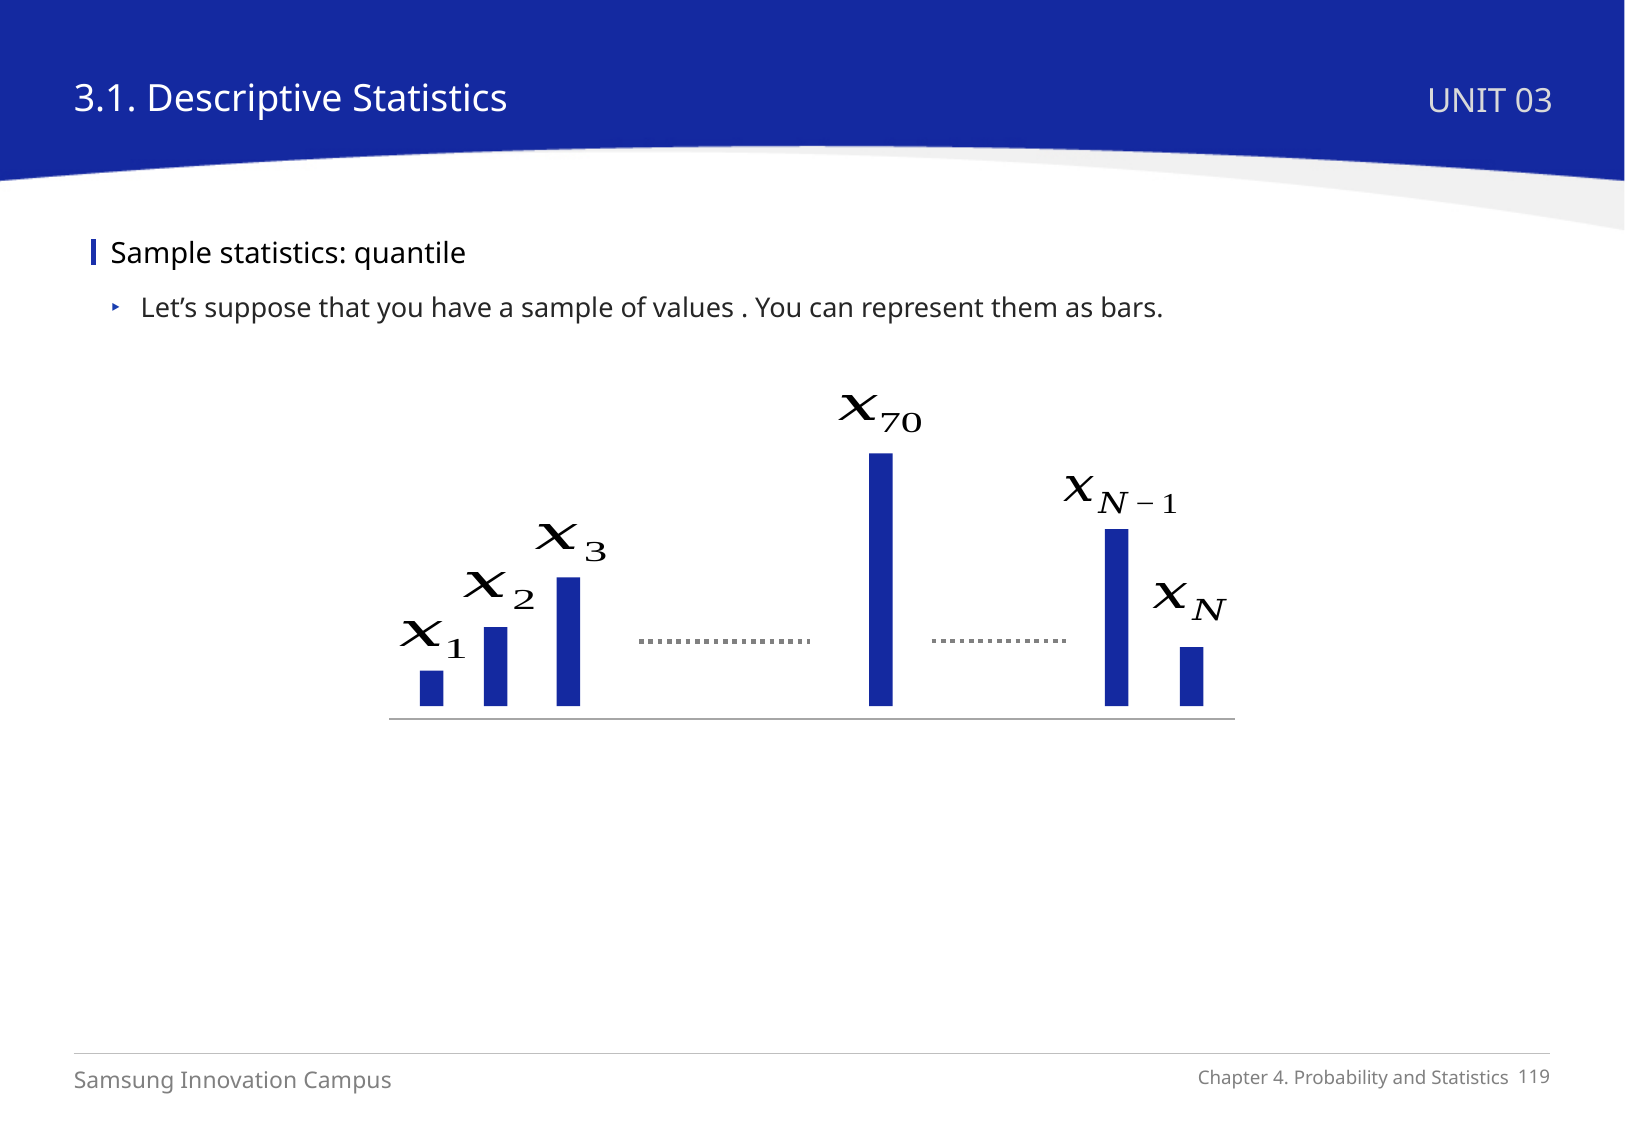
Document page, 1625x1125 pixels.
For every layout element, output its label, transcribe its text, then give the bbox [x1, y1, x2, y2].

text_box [73, 73, 1554, 120]
text_box Sample statistics: quantile [91, 233, 1599, 270]
picture [0, 0, 1625, 1125]
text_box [394, 377, 1231, 707]
